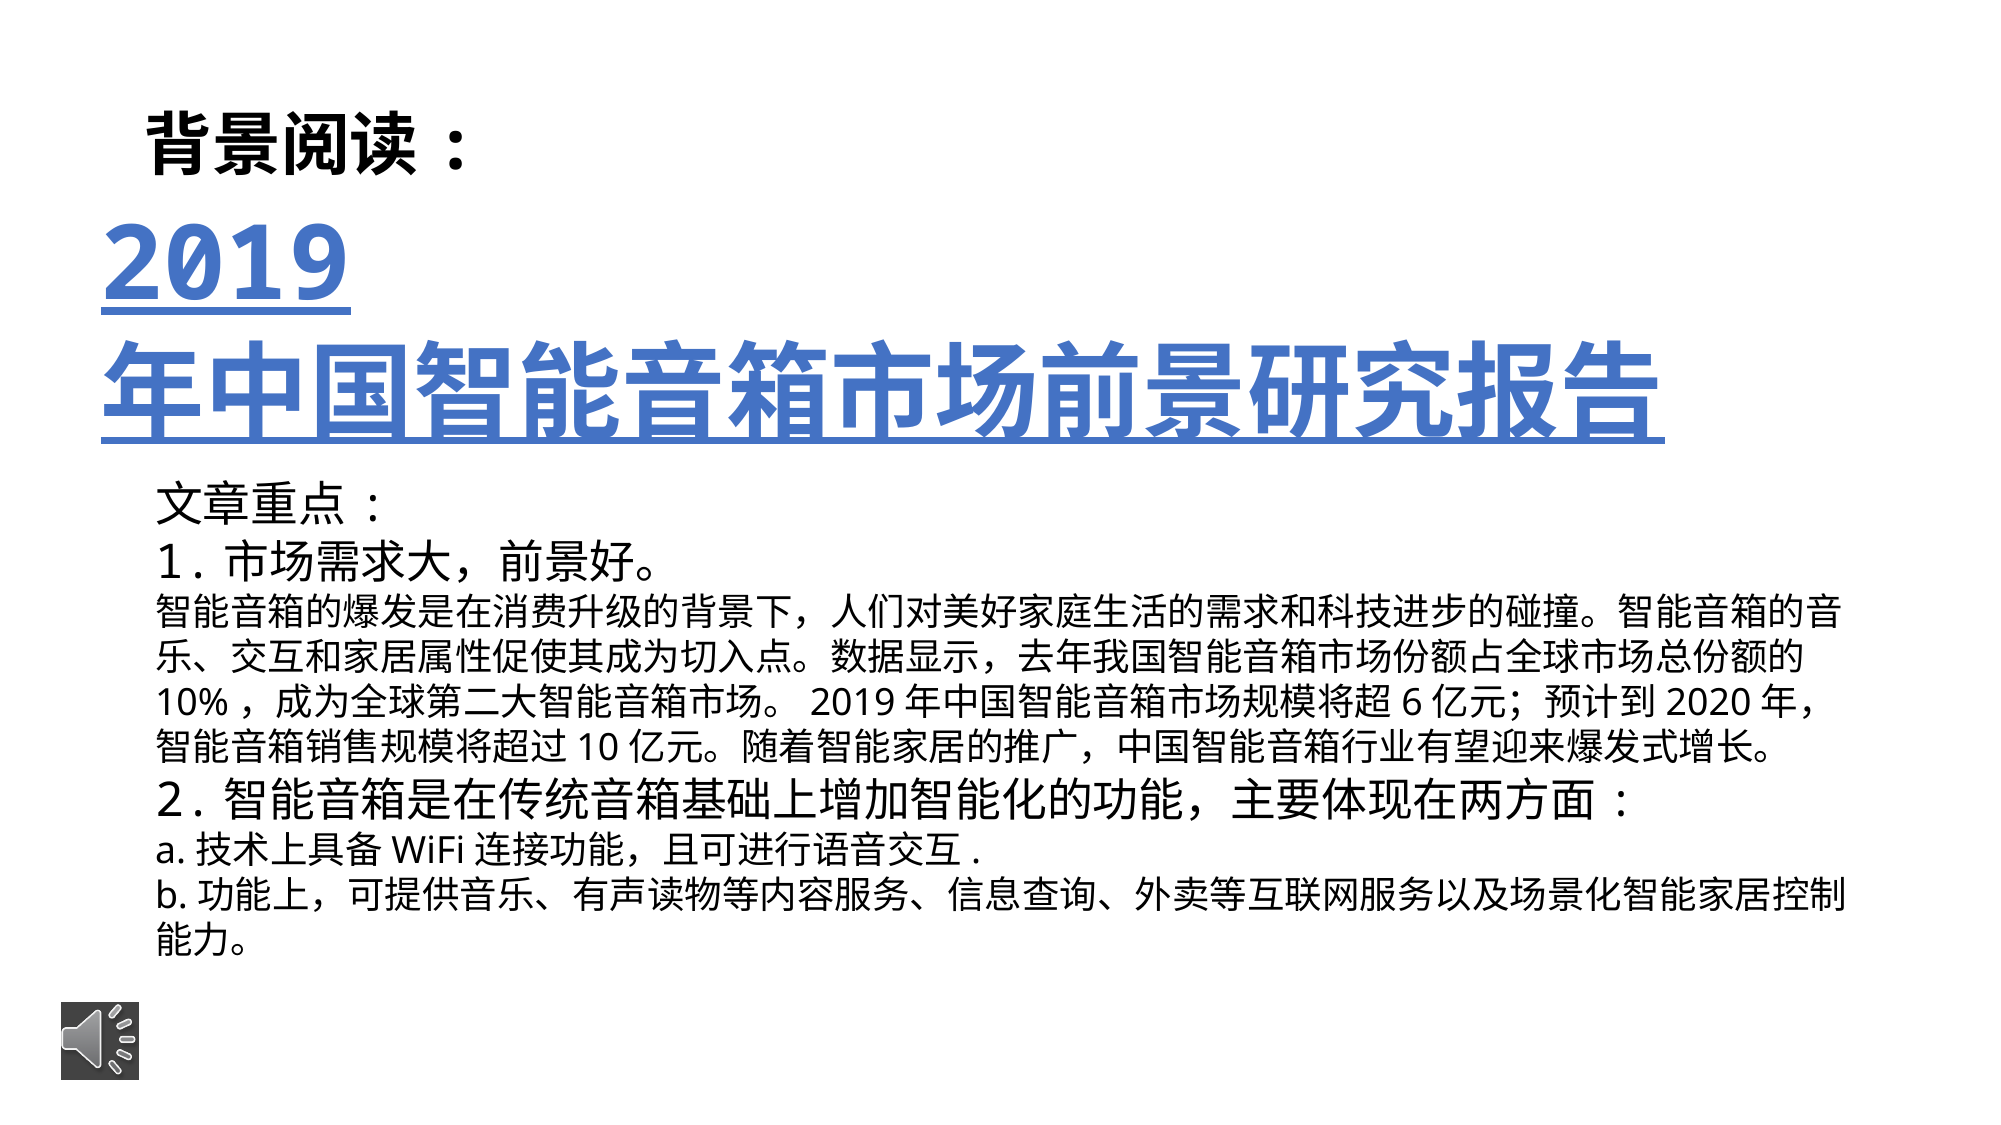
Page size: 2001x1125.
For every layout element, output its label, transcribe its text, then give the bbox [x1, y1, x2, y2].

text_box 背景阅读: [128, 93, 723, 191]
picture [60, 1001, 141, 1082]
text_box 文章重点: 1.市场需求大，前景好。 智能音箱的爆发是在消费升级的背景下，人们对美好家庭生活的需求和科技进步的碰撞。智能音箱的音乐、交互和家居属性促使其成为切入点。数据显示，去年我国智能音箱市场份额占全球市场总份额的10%，成为全球第二大智能音箱市场。2019年中国智能音箱市场规模将超6亿元；预计到2020年，智能音箱销售规模将超过10亿元。随着智能家居的推广，中国智能音箱行业有望迎来爆发式增长。 2.智能音箱是在传统音箱基础上增加智能化的功能，主要体现在两方面: a.技术上具备WiFi连接功能，且可进行语音交互. b.功能上，可提供音乐、有声读物等内容服务、信息查询、外卖等互联网服务以及场景化智能家居控制能力。 [140, 465, 1882, 1026]
title 2019年中国智能音箱市场前景研究报告 [85, 220, 1915, 438]
